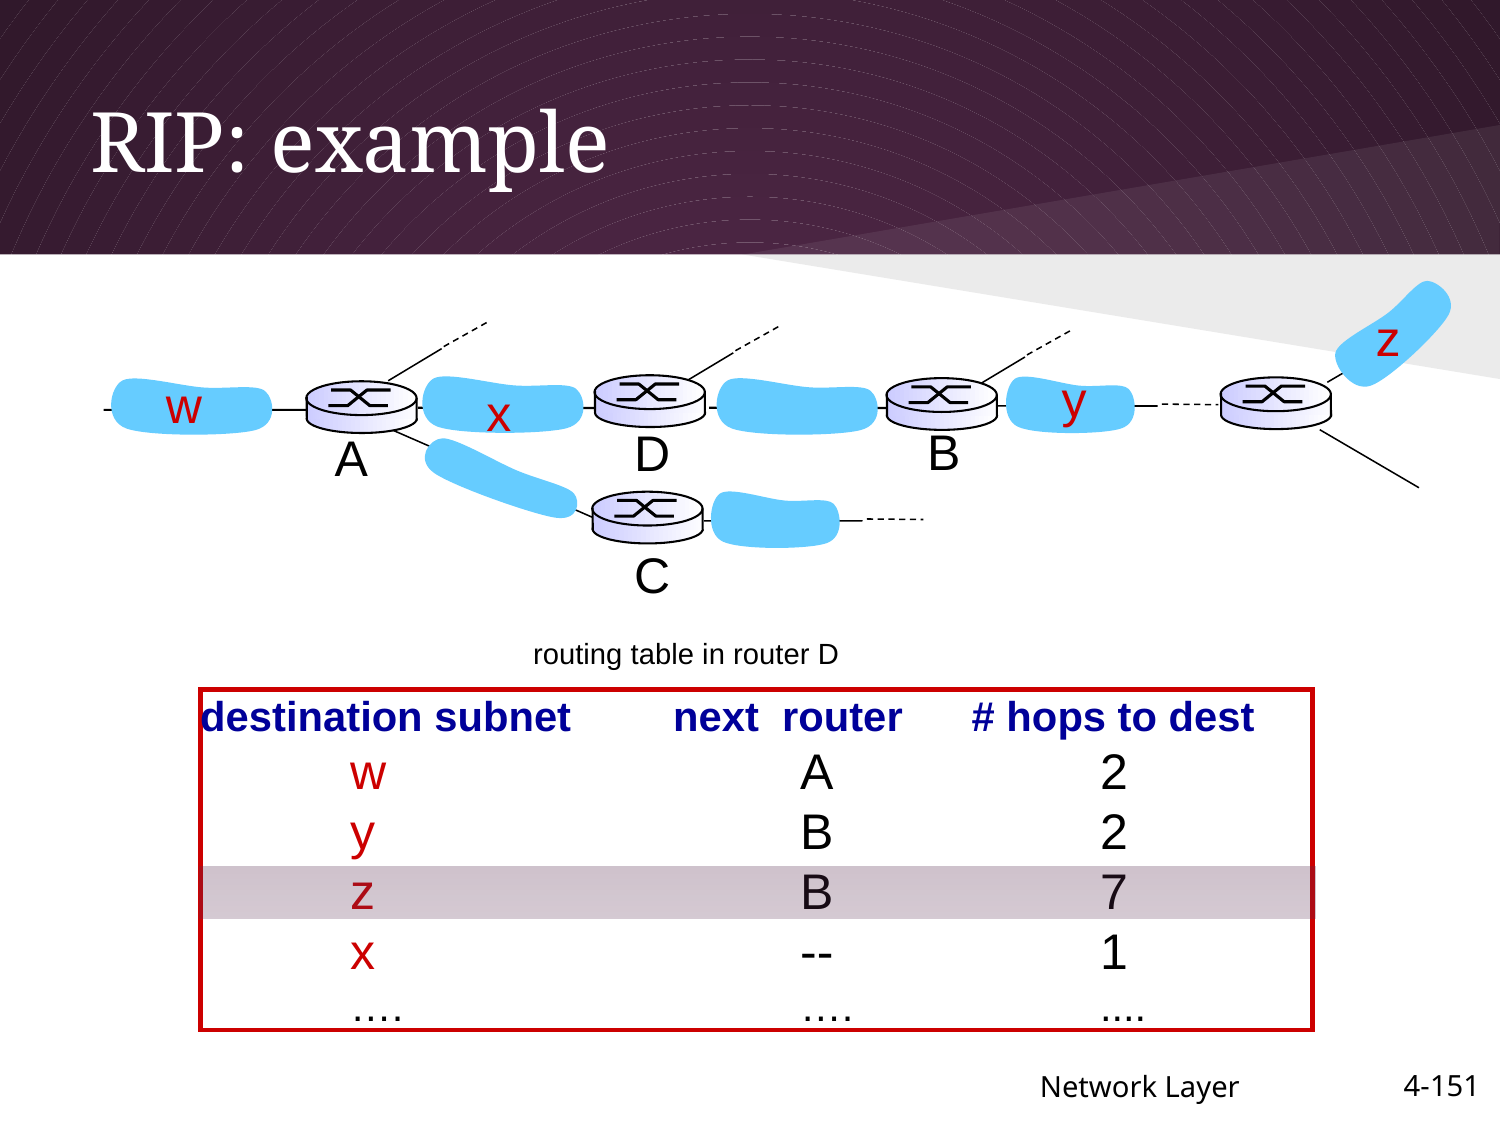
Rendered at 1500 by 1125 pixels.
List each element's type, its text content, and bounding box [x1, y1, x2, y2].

text_box A [319, 442, 383, 495]
text_box y [1046, 360, 1102, 436]
text_box [1404, 280, 1451, 352]
text_box [199, 866, 1316, 919]
text_box D [619, 436, 686, 489]
text_box [424, 438, 578, 519]
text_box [1220, 377, 1332, 430]
text_box [1335, 330, 1390, 387]
slide_number 4-150 [1389, 1060, 1500, 1106]
text_box B [912, 438, 976, 489]
text_box [716, 384, 878, 435]
text_box [527, 385, 584, 433]
text_box [422, 388, 471, 432]
text_box routing table in router D [518, 627, 855, 678]
text_box [1102, 385, 1135, 432]
text_box destination subnet next router # hops to dest w A 2 y B 2 z B 7 x -- 1 …. …. .... [200, 689, 1313, 866]
text_box destination subnet next router # hops to dest w A 2 y B 2 z B 7 x -- 1 …. …. .... [200, 919, 1313, 1030]
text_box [305, 380, 418, 434]
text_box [886, 377, 998, 431]
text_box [971, 329, 1073, 390]
text_box w [151, 366, 217, 442]
text_box C [619, 551, 686, 611]
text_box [388, 320, 490, 381]
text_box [594, 374, 706, 428]
title RIP: example [75, 45, 1425, 233]
text_box [1006, 398, 1046, 433]
text_box [111, 378, 151, 433]
text_box [710, 491, 840, 548]
text_box x [471, 373, 527, 449]
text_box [679, 324, 782, 386]
text_box z [1360, 298, 1416, 374]
footer Network Layer [1025, 1060, 1500, 1108]
text_box [217, 387, 273, 435]
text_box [591, 491, 704, 544]
